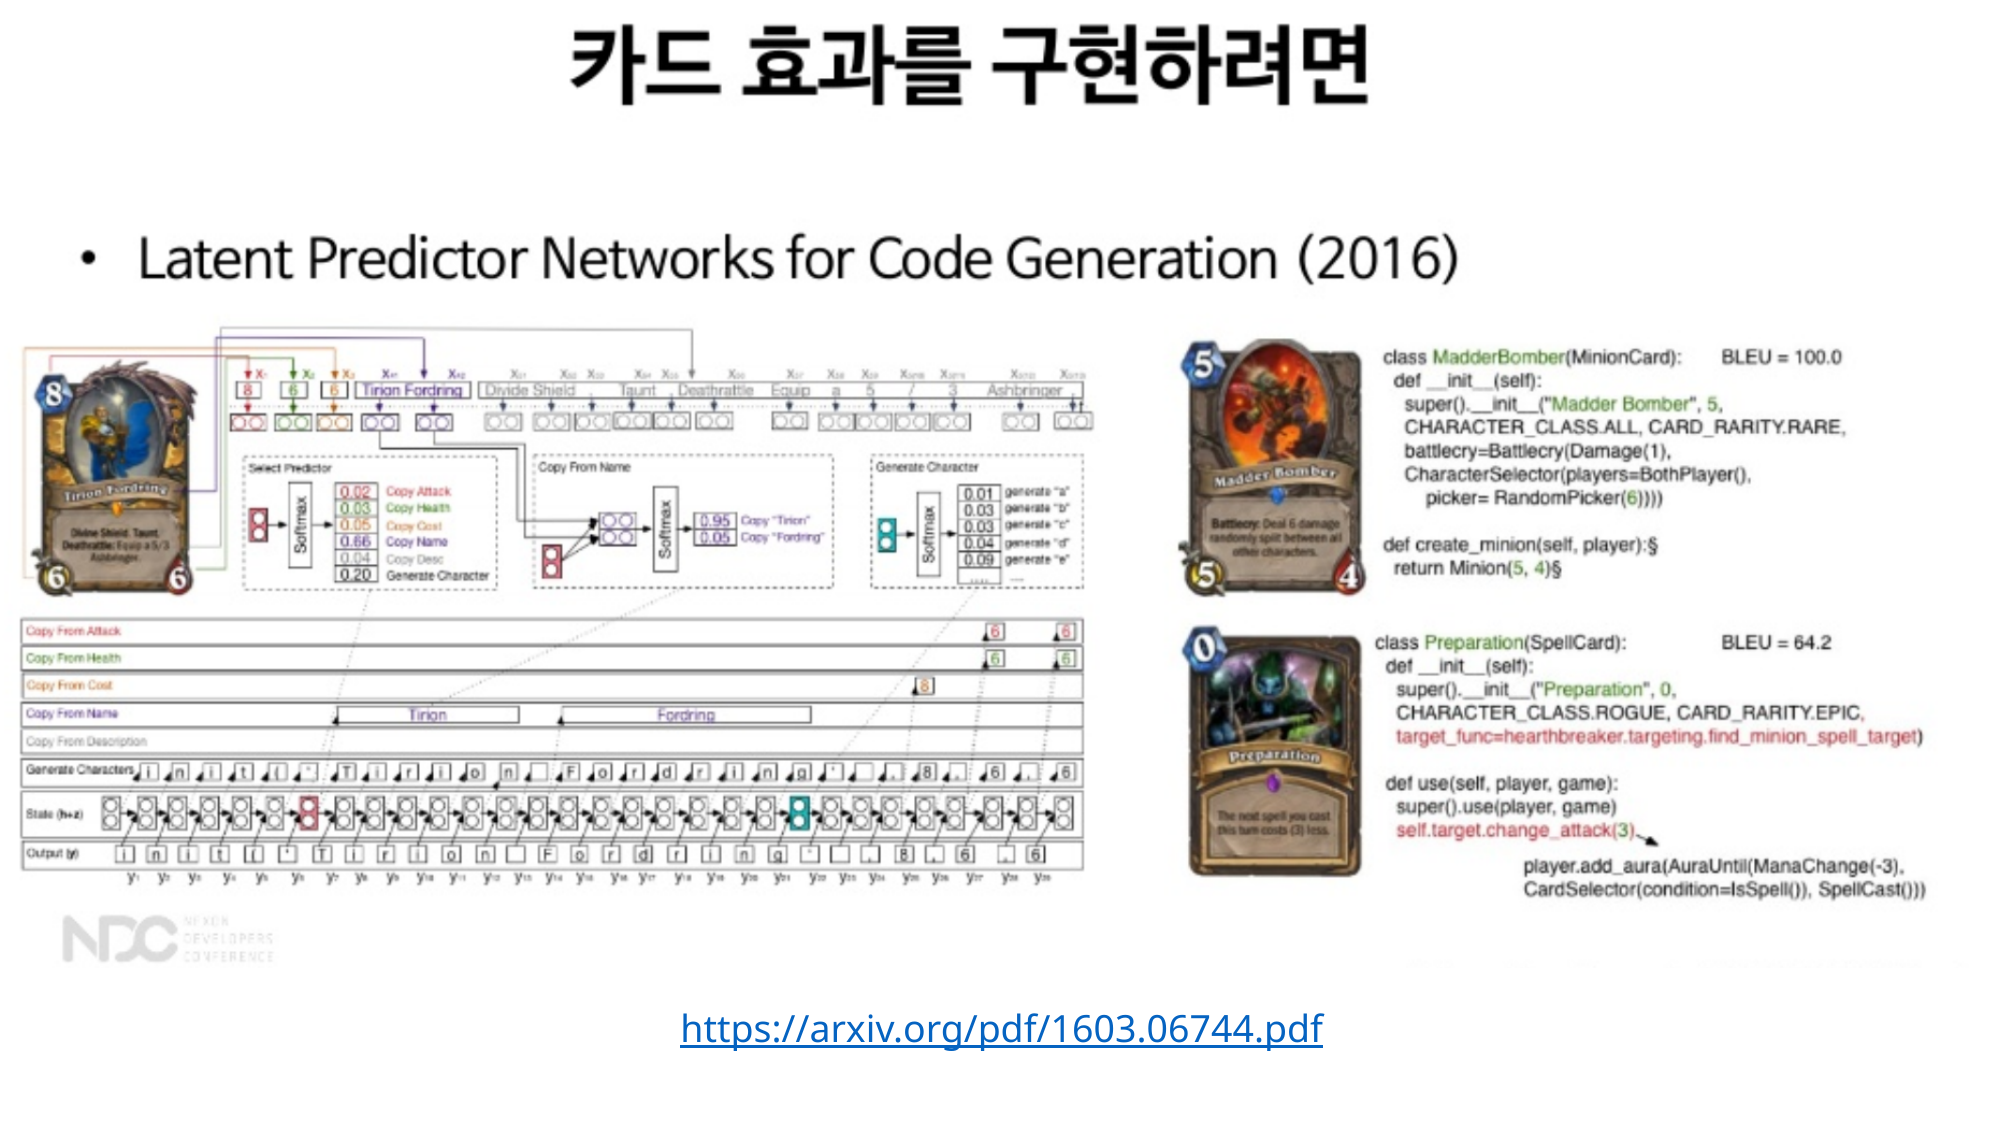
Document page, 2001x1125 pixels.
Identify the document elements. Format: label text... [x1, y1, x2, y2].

text_box https://arxiv.org/pdf/1603.06744.pdf [665, 997, 1873, 1064]
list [0, 0, 1969, 968]
